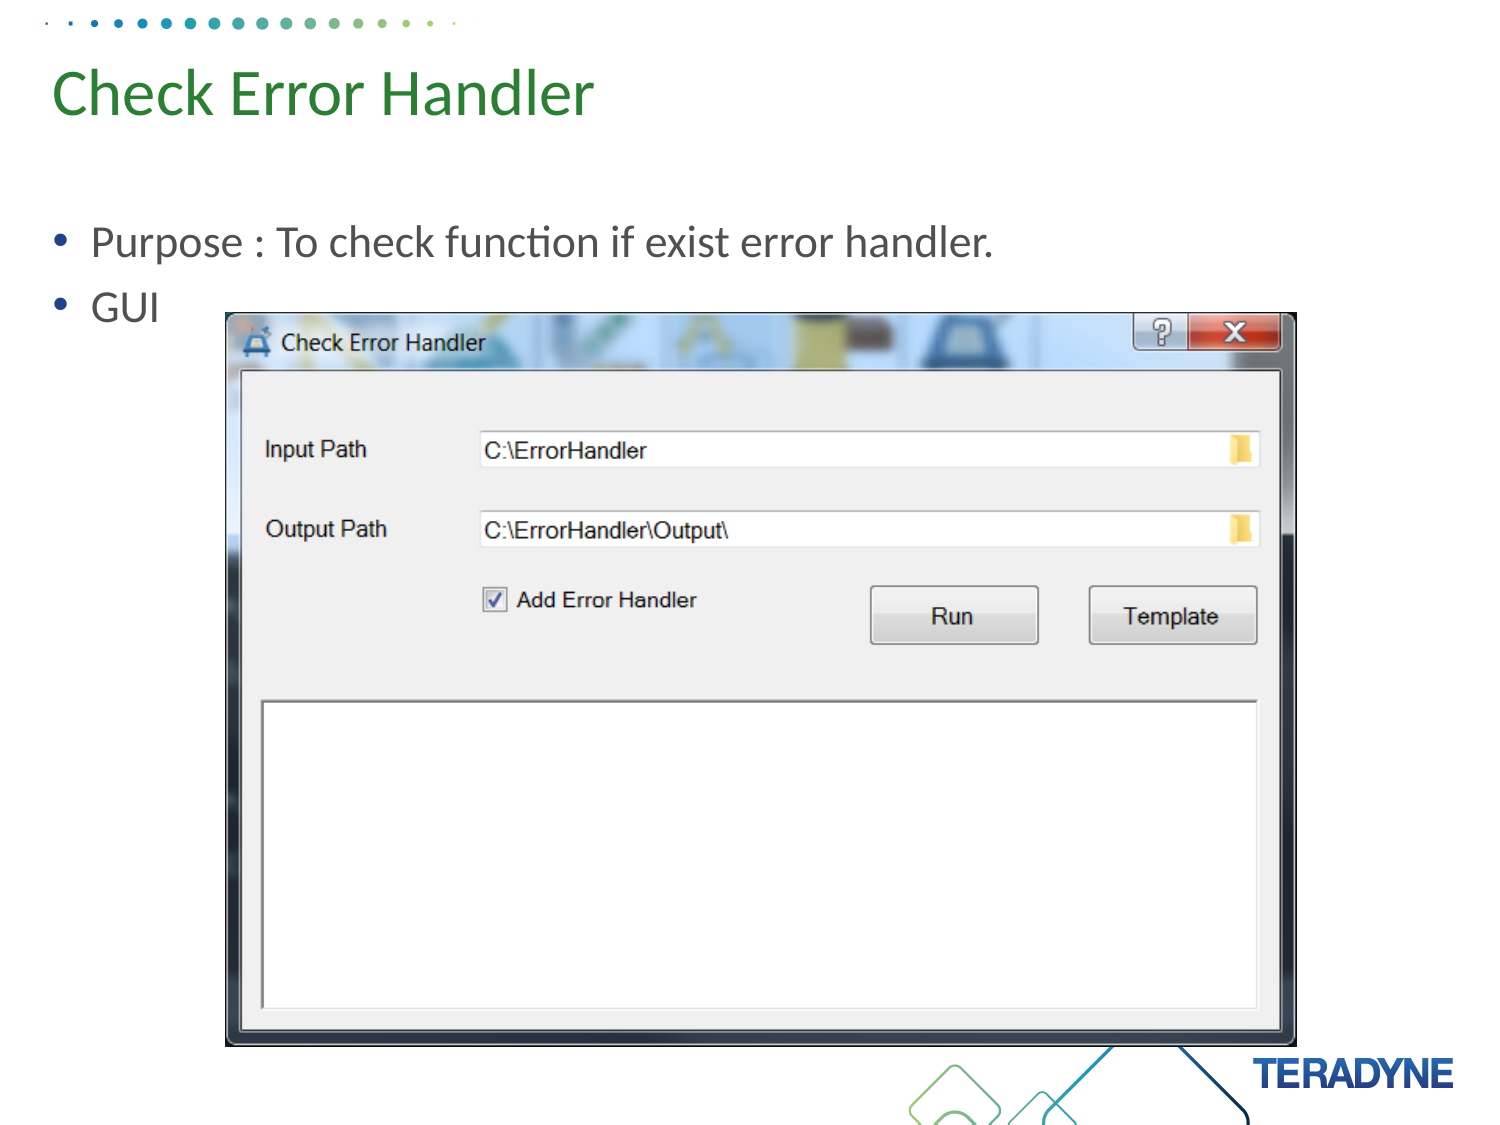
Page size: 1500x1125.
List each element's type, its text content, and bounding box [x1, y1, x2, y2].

picture [0, 0, 1500, 1125]
title Check Error Handler [37, 41, 1463, 158]
list Purpose : To check function if exist error handler. GUI [37, 204, 1463, 1029]
